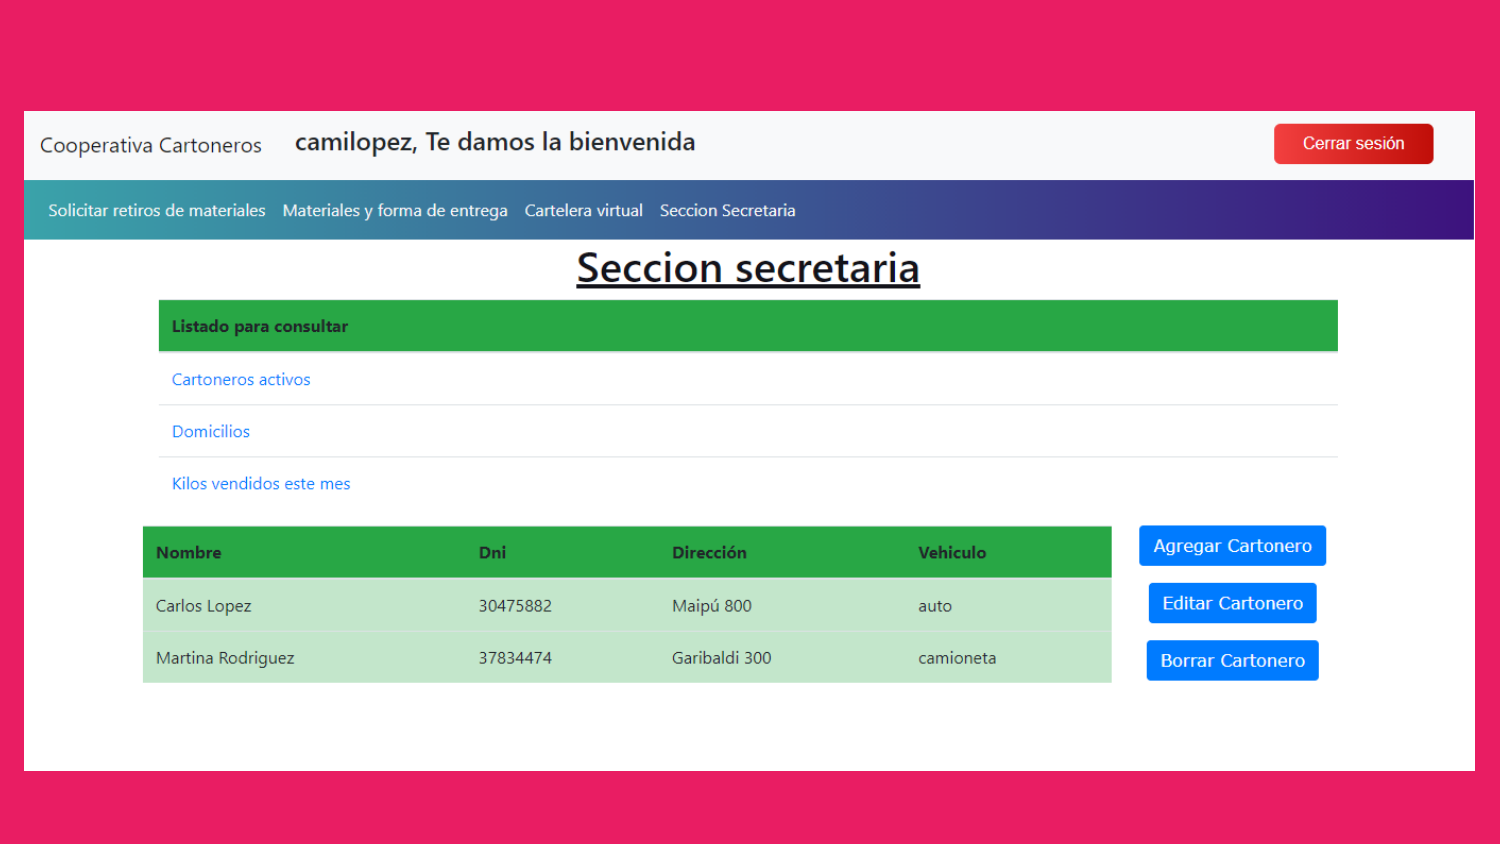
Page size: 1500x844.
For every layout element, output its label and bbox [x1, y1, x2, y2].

picture [24, 111, 1476, 772]
